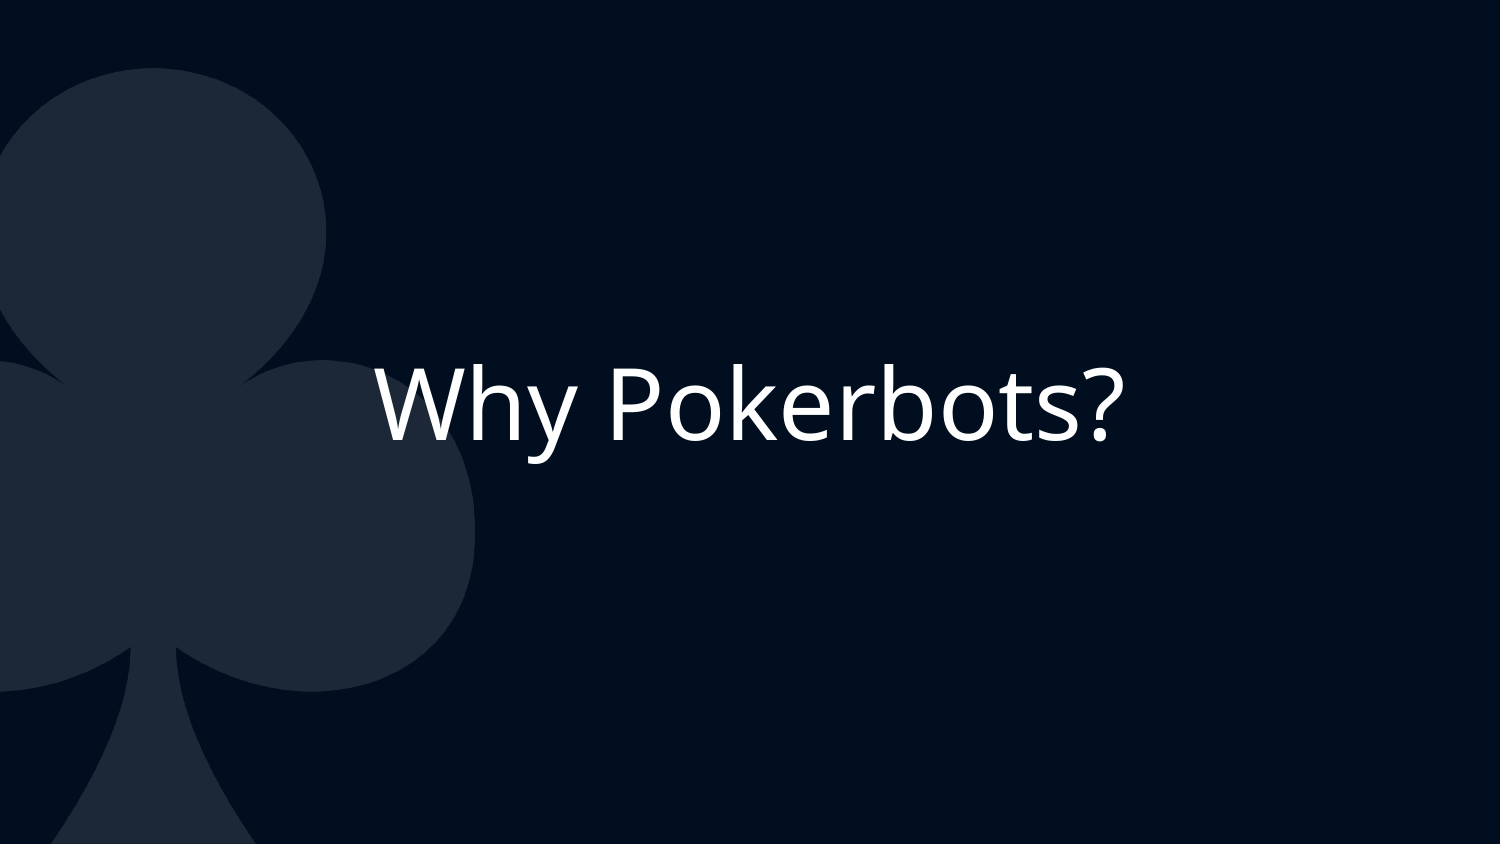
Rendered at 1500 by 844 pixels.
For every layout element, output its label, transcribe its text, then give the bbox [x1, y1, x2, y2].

title Why Pokerbots? [51, 331, 1449, 470]
